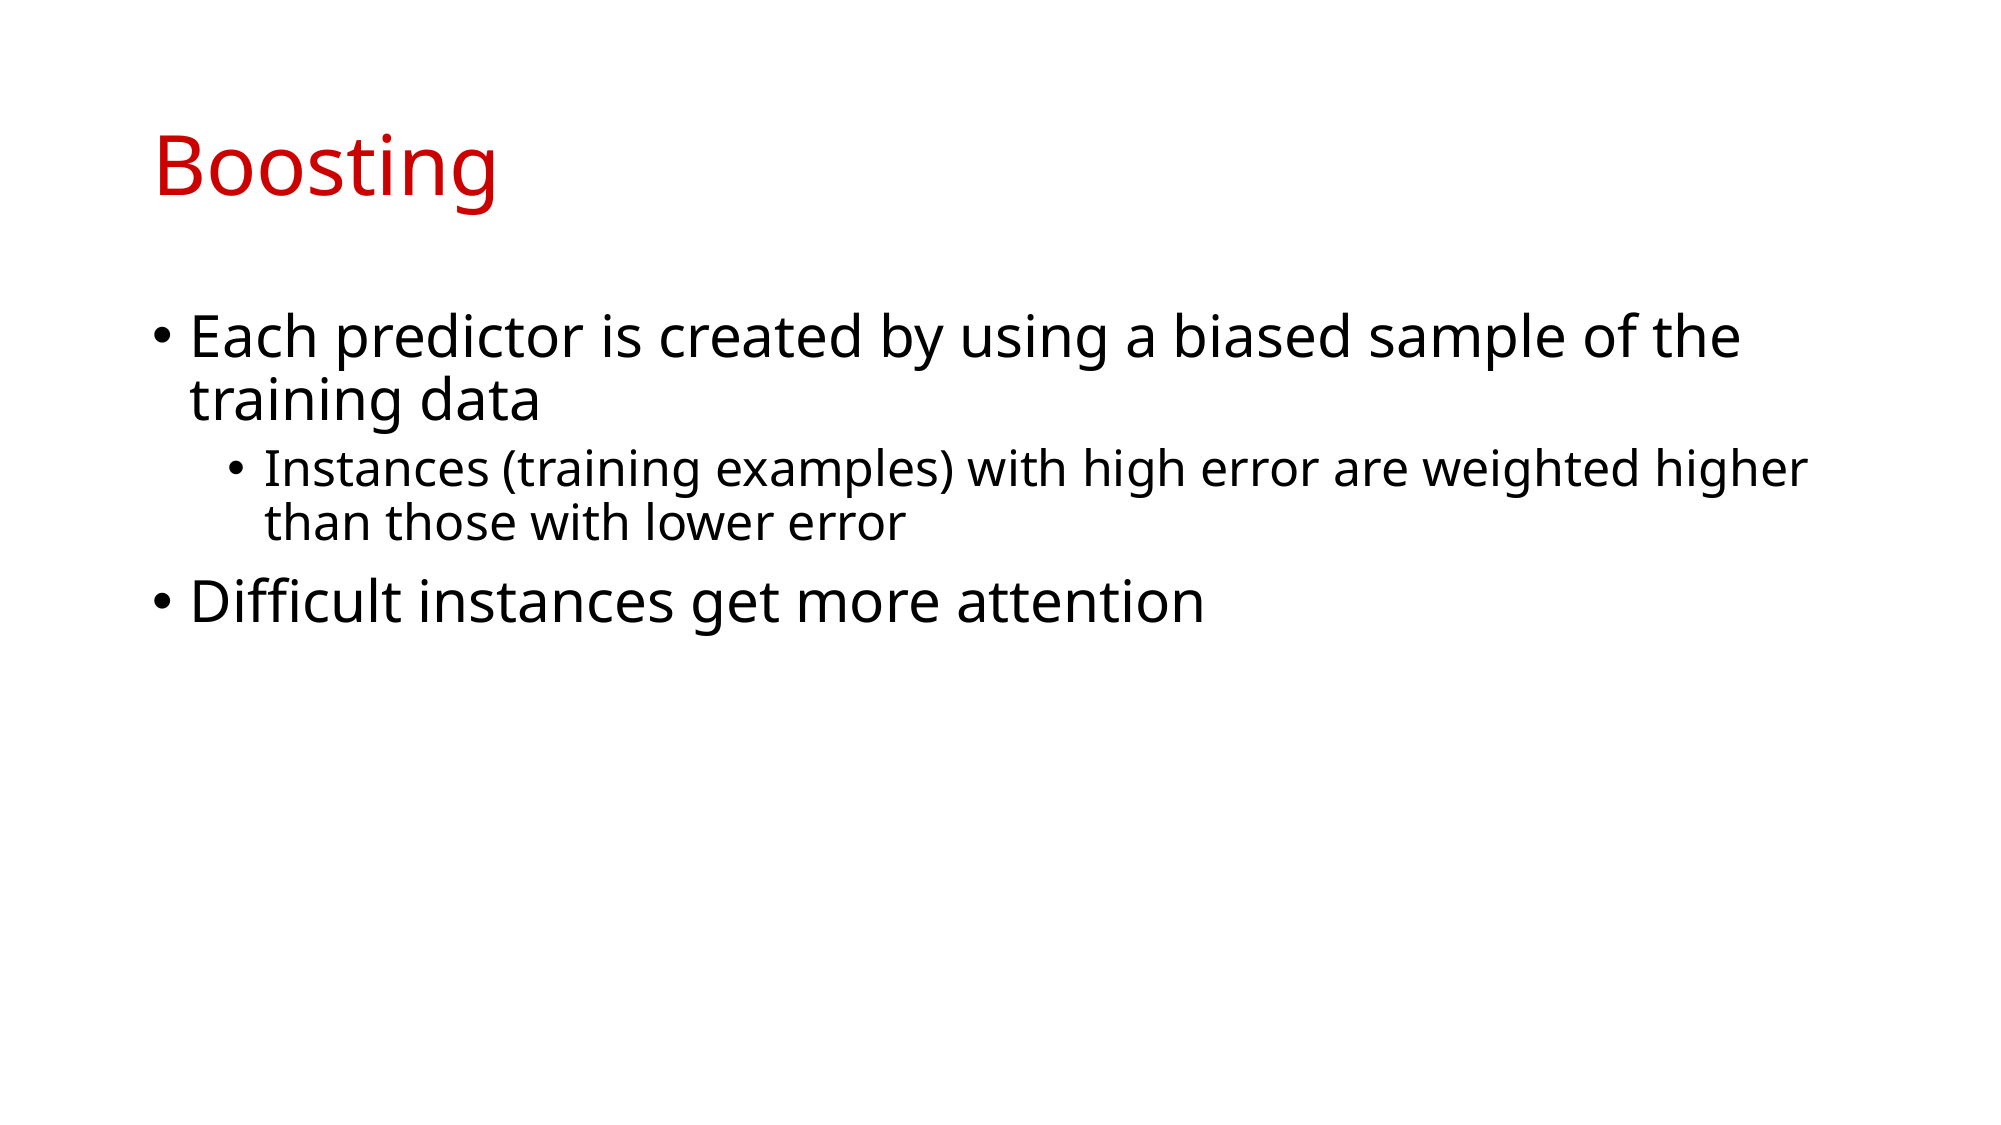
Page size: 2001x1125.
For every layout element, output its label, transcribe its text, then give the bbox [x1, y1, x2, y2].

list Each predictor is created by using a biased sample of the training data Instances (training examples) with high error are weighted higher than those with lower error Difficult instances get more attention [137, 299, 1863, 1014]
title Boosting [137, 59, 1863, 278]
